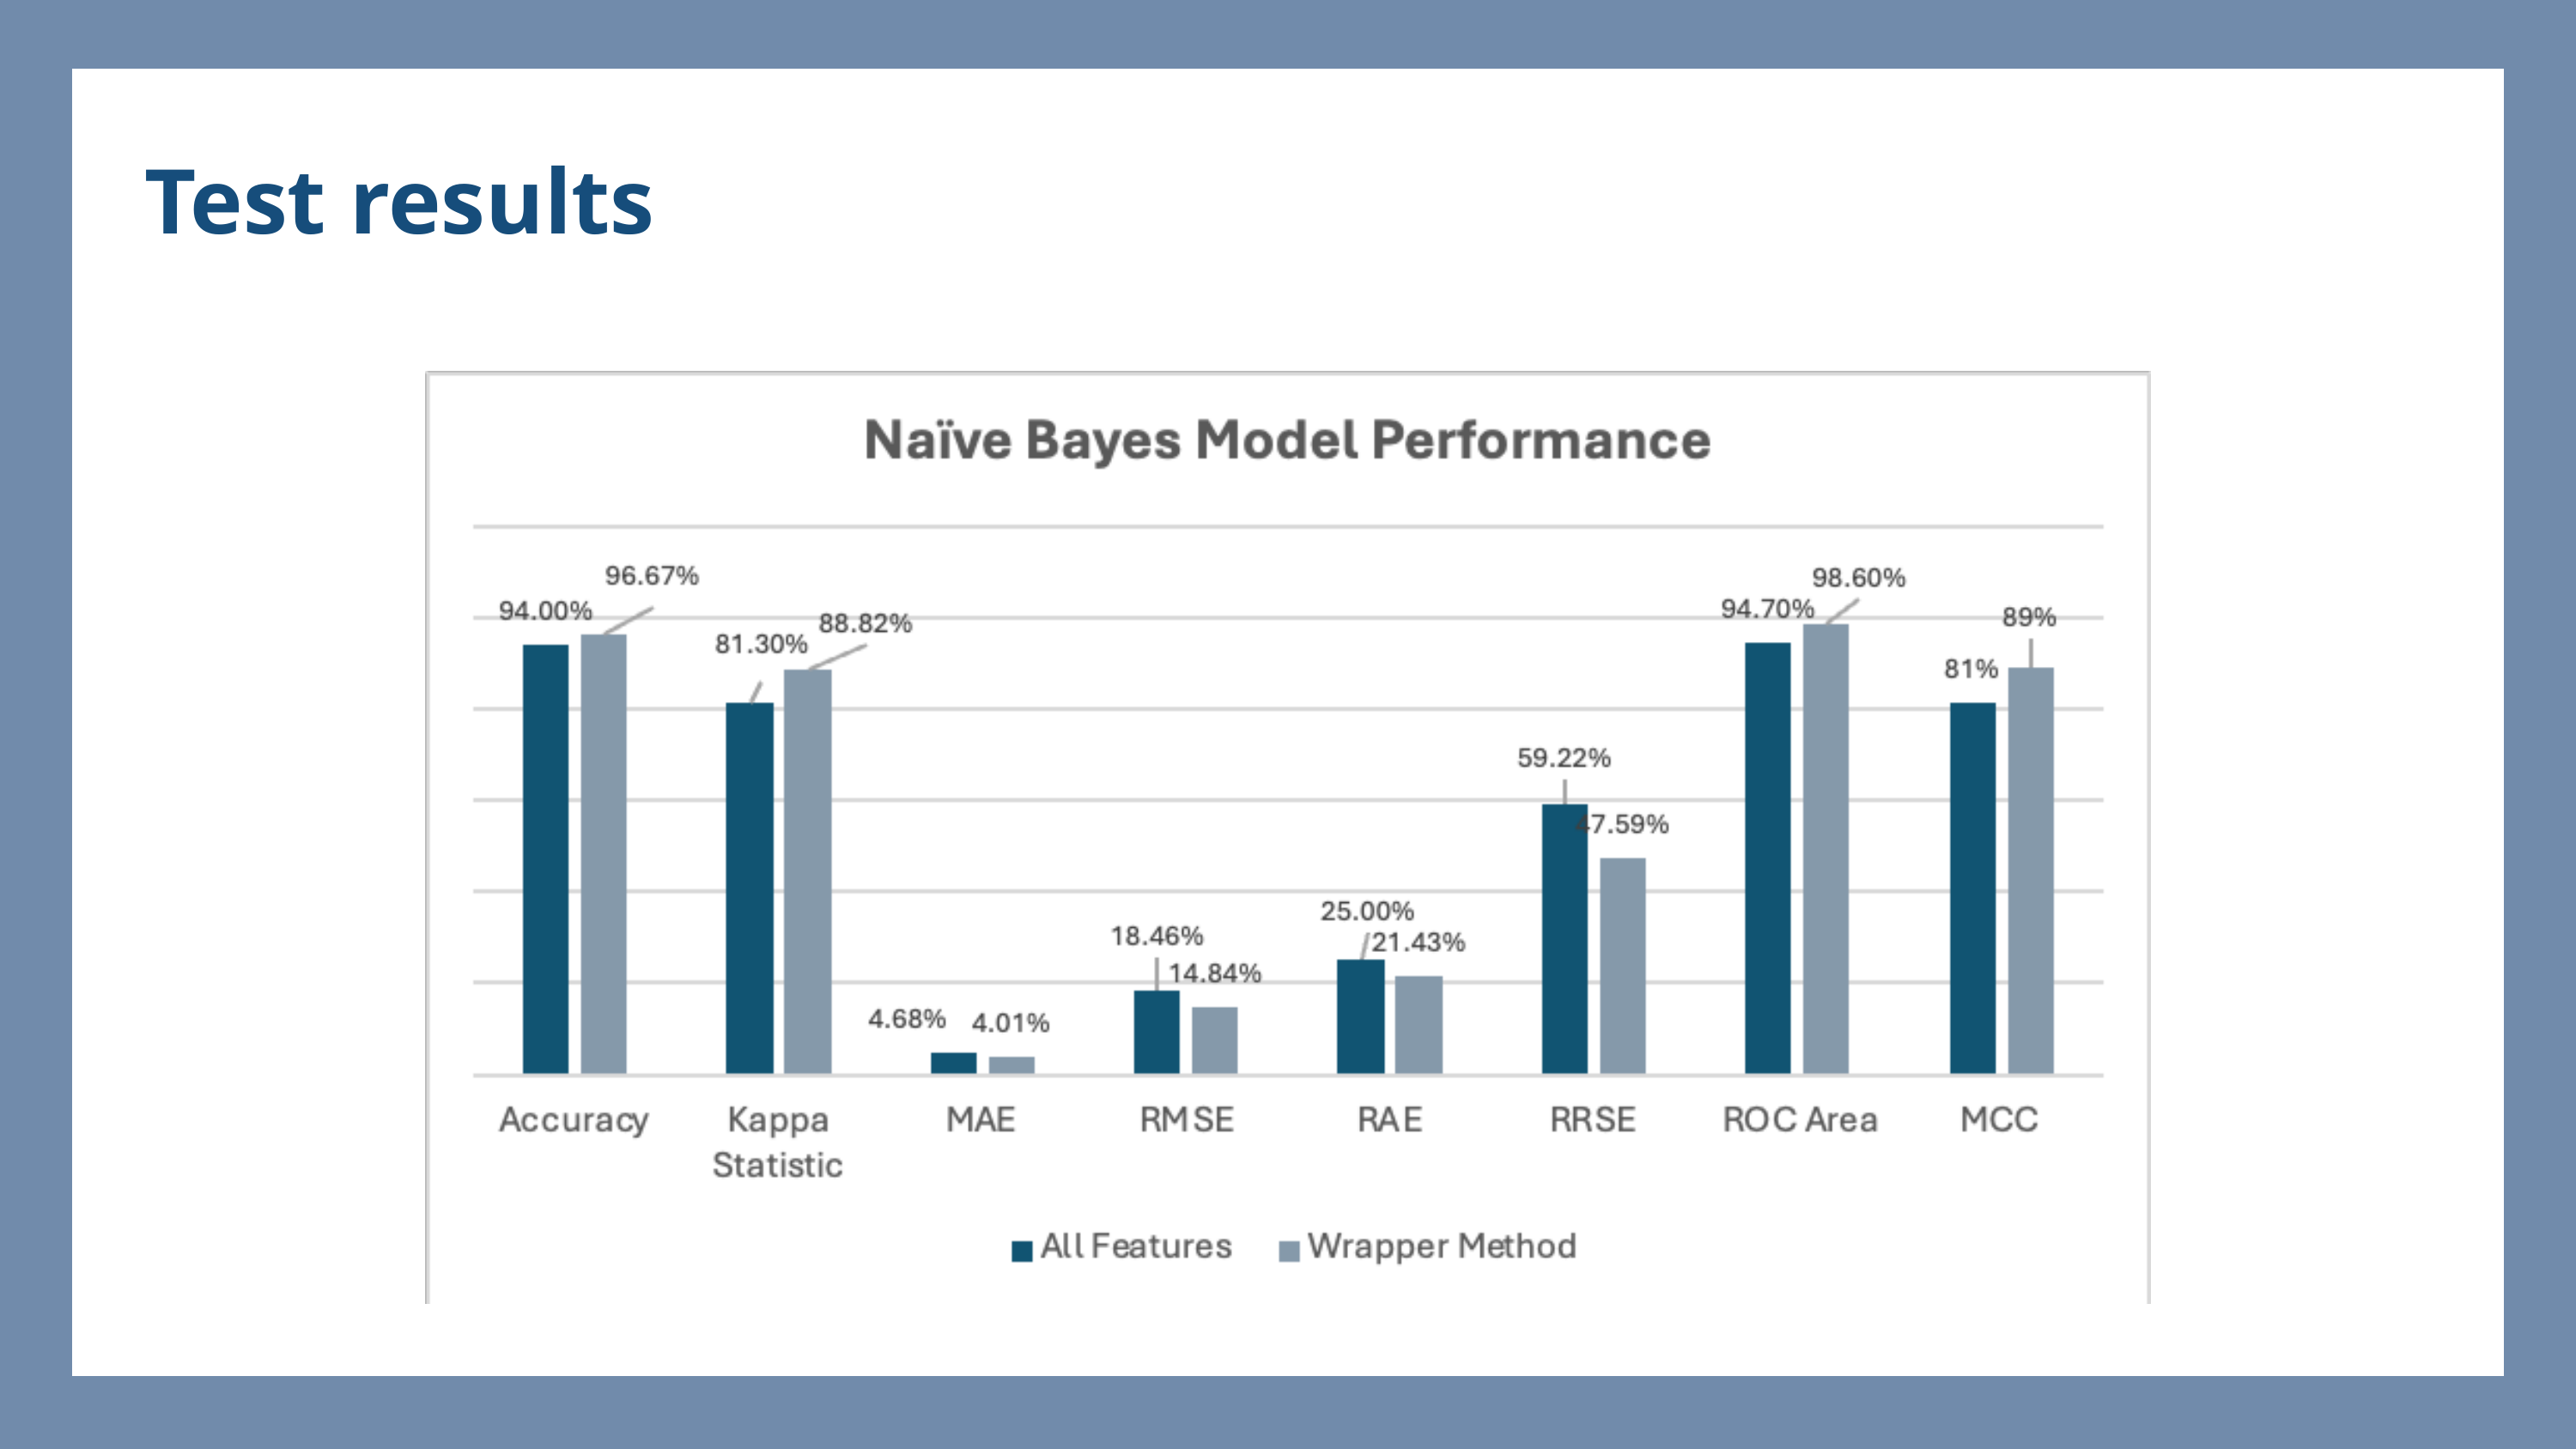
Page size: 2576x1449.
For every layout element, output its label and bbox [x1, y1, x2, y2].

text_box [72, 68, 2504, 1377]
